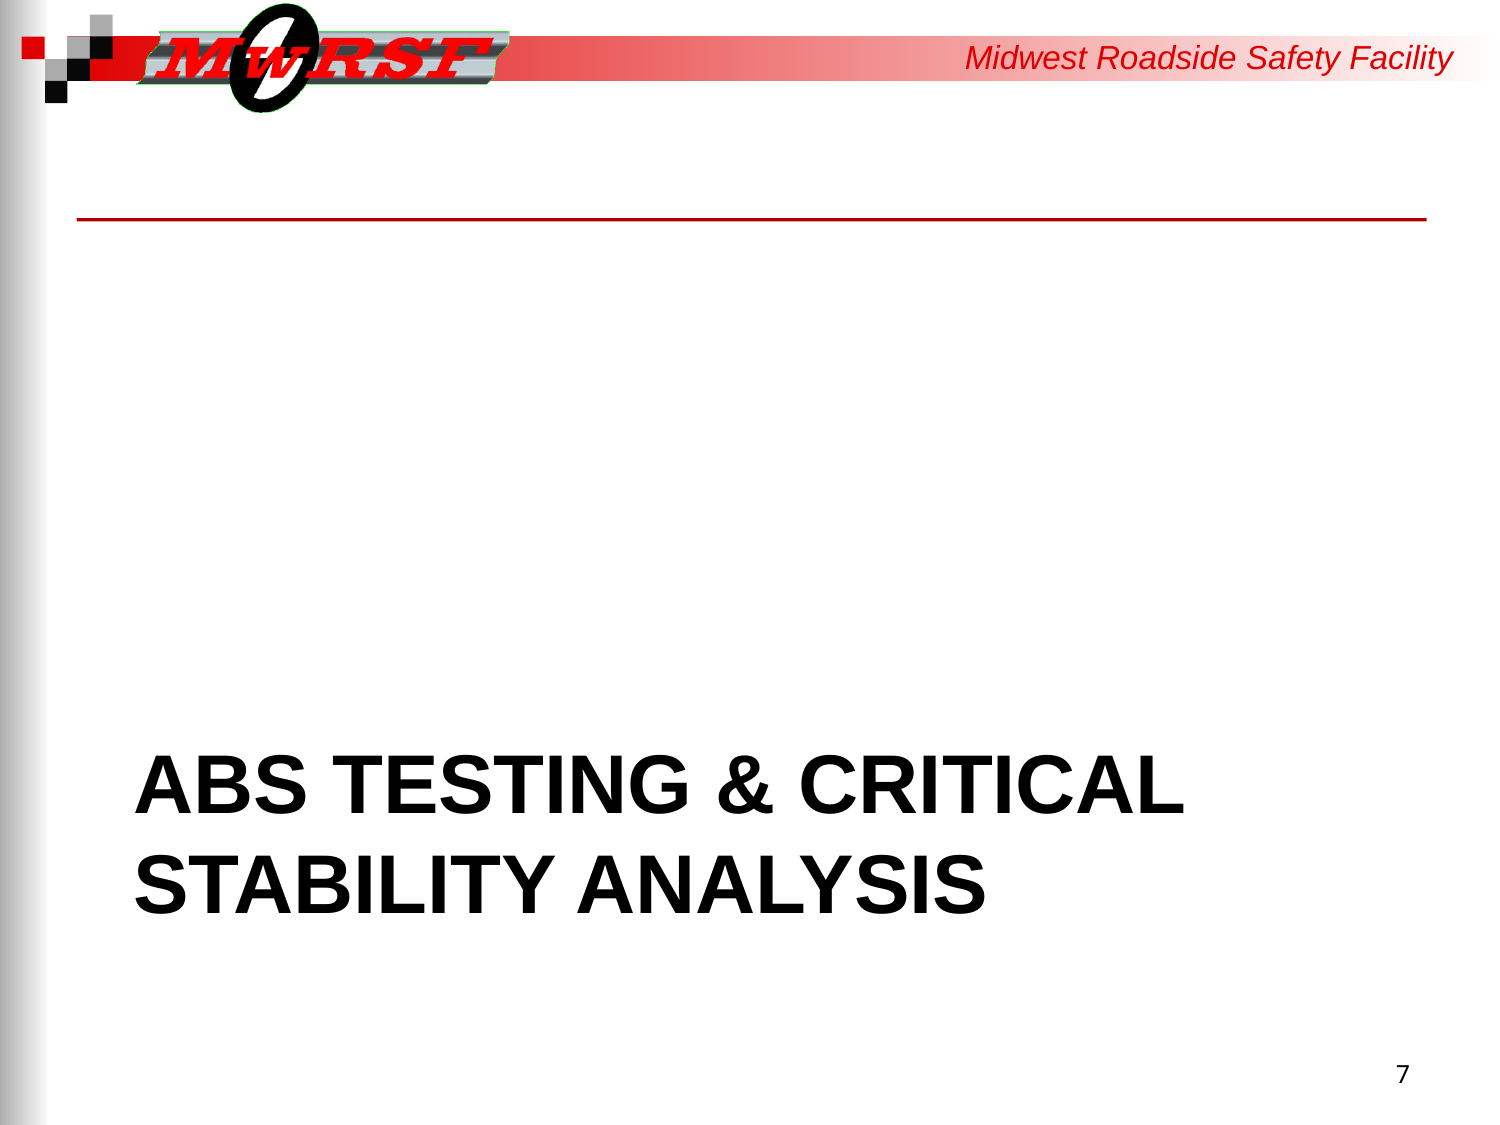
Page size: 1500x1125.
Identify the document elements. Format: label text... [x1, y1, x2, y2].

picture [135, 2, 510, 113]
slide_number 7 [1074, 1024, 1426, 1101]
title Abs testing & critical stability analysis [118, 722, 1394, 947]
